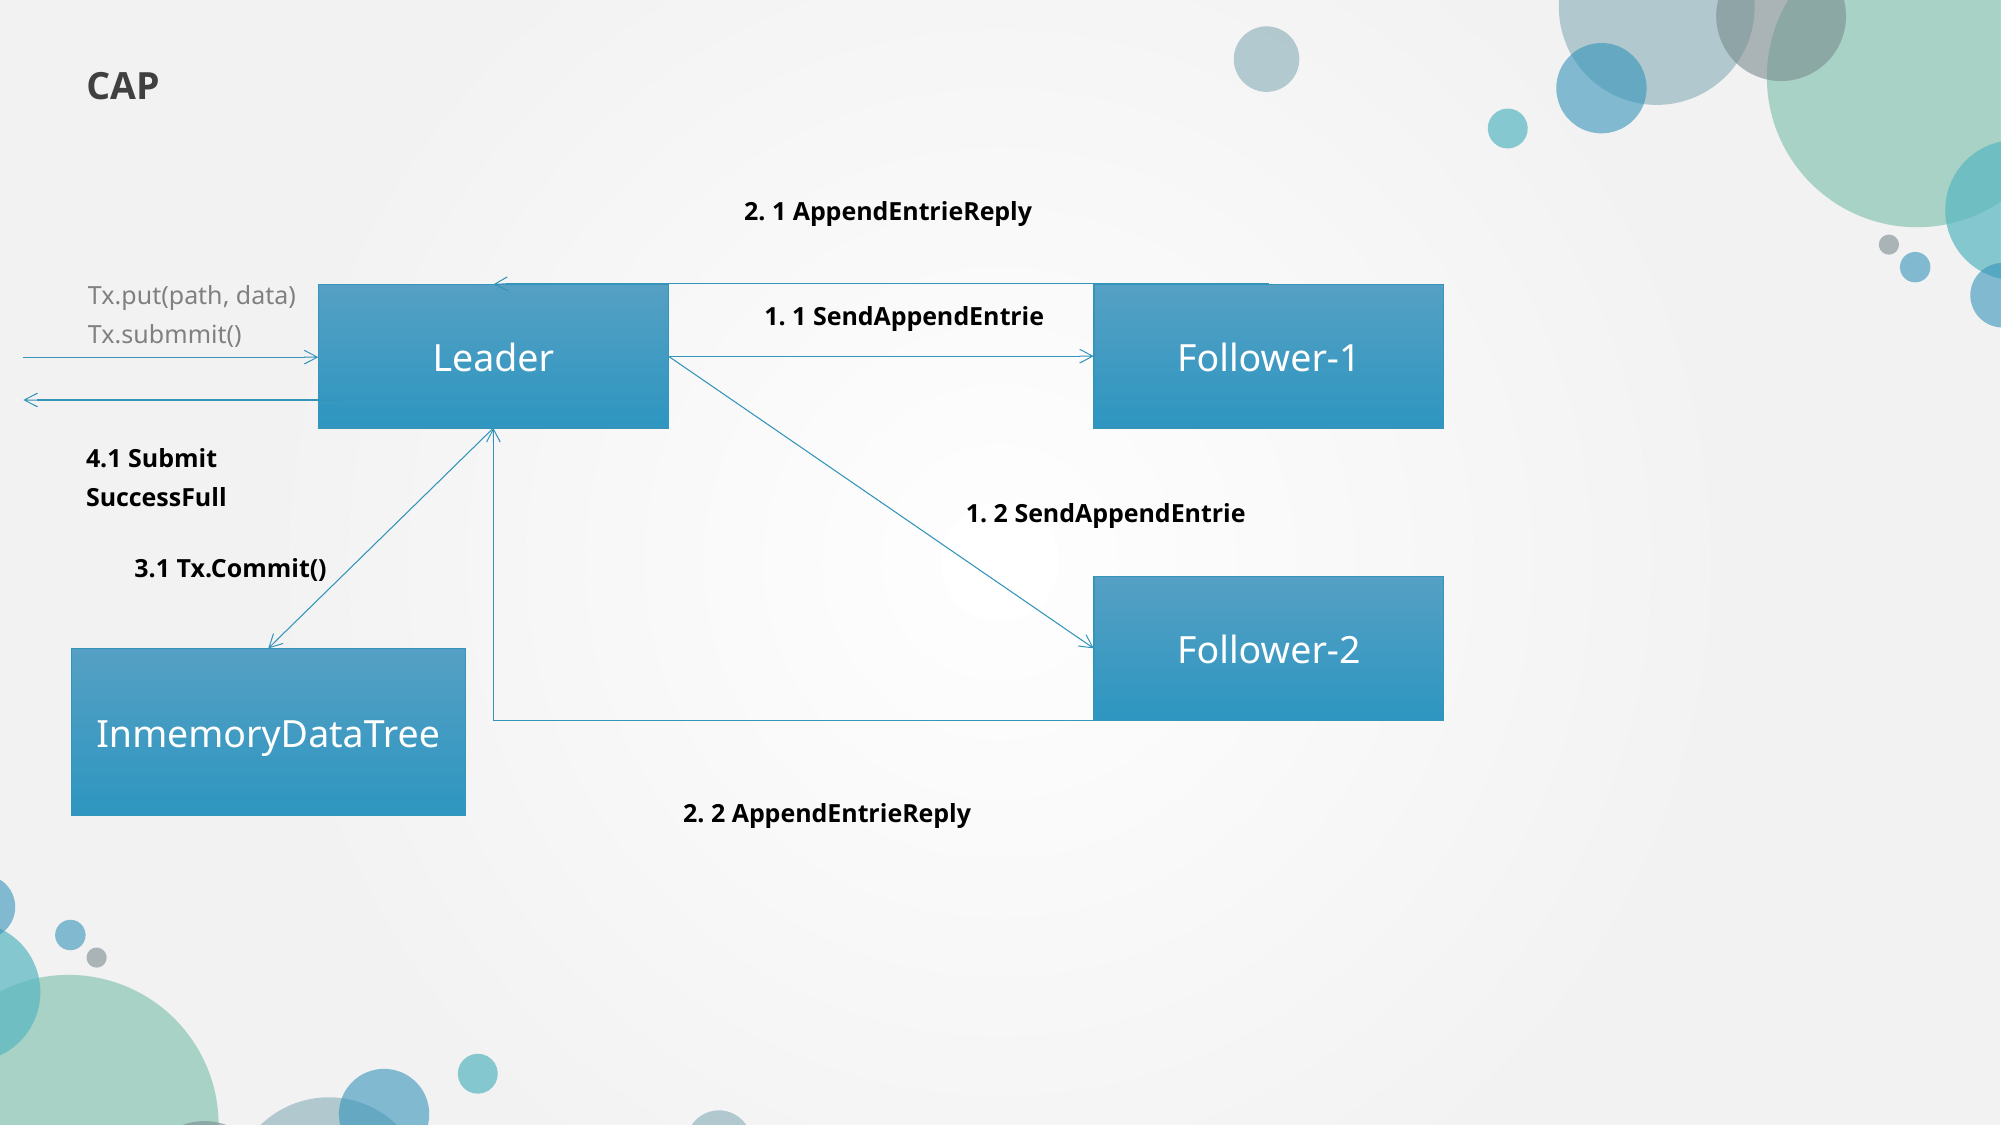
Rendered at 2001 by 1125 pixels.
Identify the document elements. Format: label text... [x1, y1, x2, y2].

text_box 2. 2 AppendEntrieReply [668, 781, 734, 835]
text_box 4.1 Submit SuccessFull [71, 426, 377, 520]
text_box Leader [318, 284, 669, 429]
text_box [668, 356, 734, 649]
text_box 1. 1 SendAppendEntrie [1028, 284, 1094, 338]
text_box Tx.put(path, data) Tx.submmit() [73, 263, 319, 356]
text_box 2. 1 AppendEntrieReply [729, 179, 881, 233]
text_box Follower-1 [1093, 284, 1444, 429]
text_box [734, 186, 1028, 962]
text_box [1028, 356, 1094, 649]
text_box 1. 2 SendAppendEntrie [1094, 481, 1308, 535]
text_box 2. 1 AppendEntrieReply [884, 179, 1074, 233]
text_box InmemoryDataTree [71, 648, 466, 816]
text_box 3.1 Tx.Commit() [119, 535, 268, 590]
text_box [268, 428, 494, 649]
list CAP [71, 41, 630, 108]
text_box Follower-2 [1093, 576, 1444, 721]
